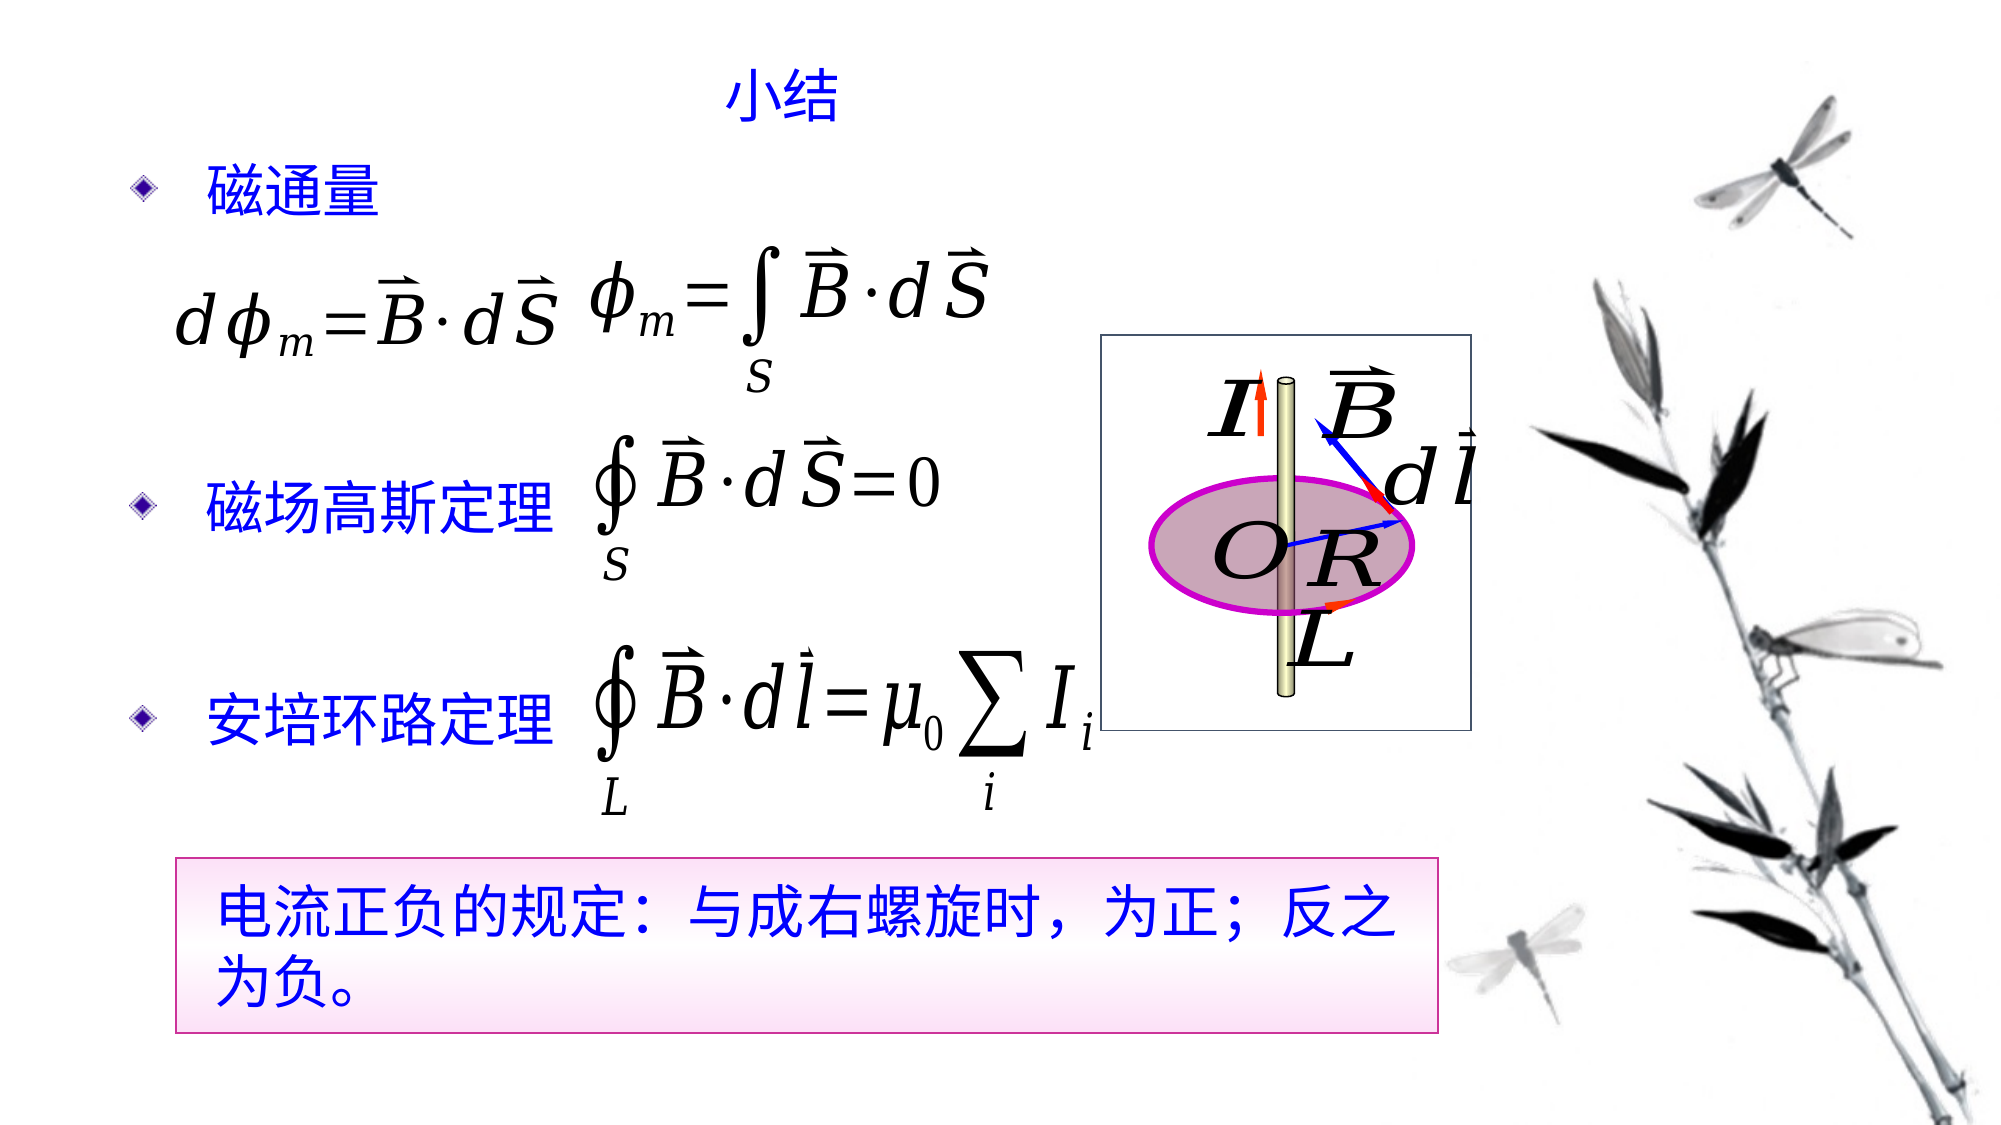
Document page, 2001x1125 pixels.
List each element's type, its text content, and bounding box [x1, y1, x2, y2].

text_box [1100, 335, 1482, 731]
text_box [175, 858, 1439, 1034]
picture [129, 705, 157, 732]
text_box 磁场高斯定理 [115, 463, 626, 549]
picture [129, 492, 157, 520]
text_box 小结 [709, 51, 856, 137]
text_box 磁通量 [115, 146, 396, 231]
text_box 安培环路定理 [610, 676, 674, 761]
text_box 安培环路定理 [115, 676, 612, 761]
picture [130, 175, 158, 202]
picture [1376, 61, 2000, 1125]
